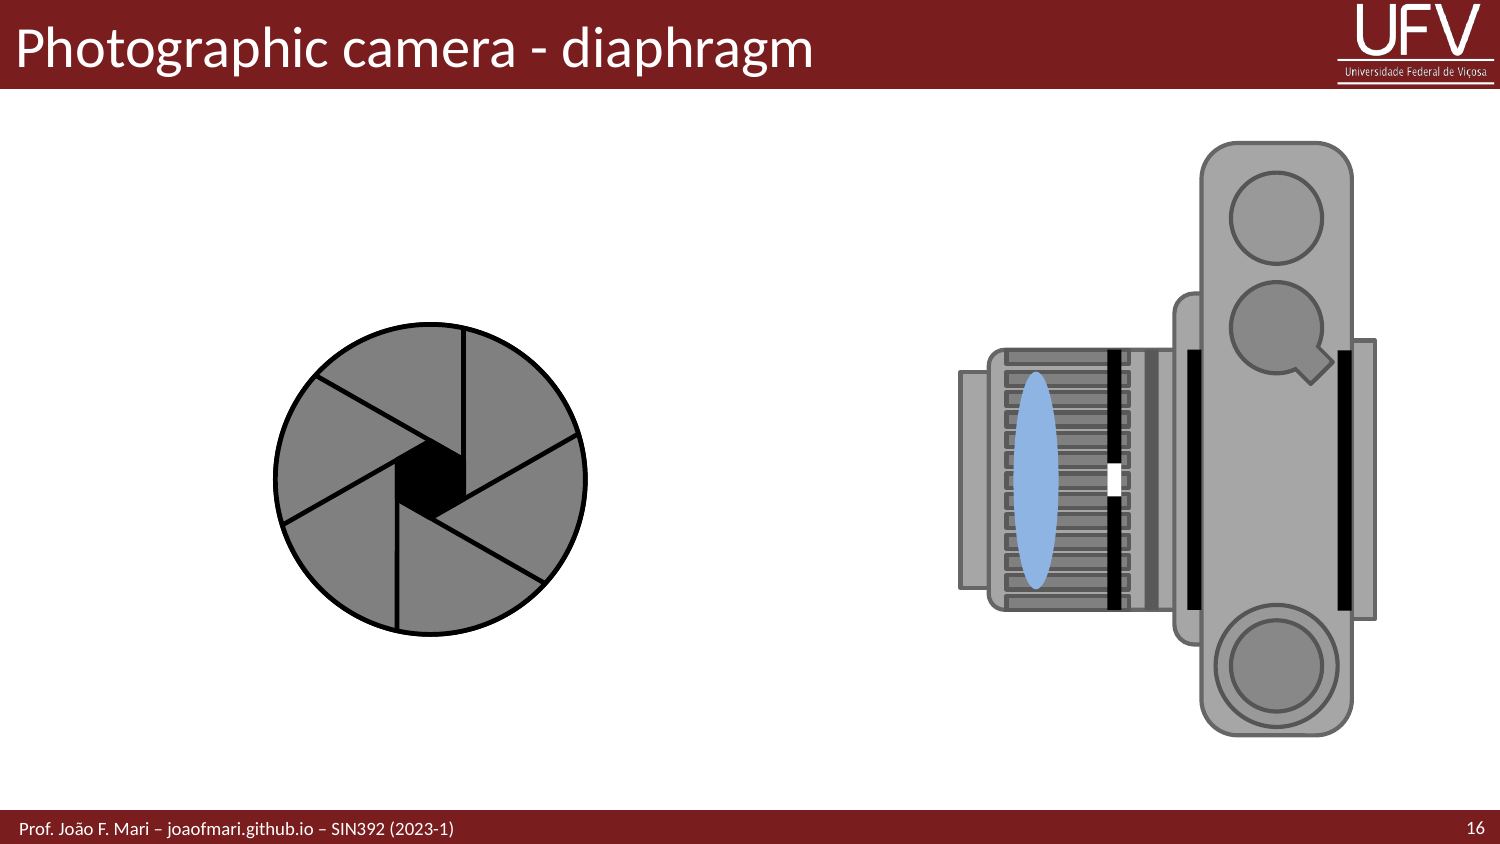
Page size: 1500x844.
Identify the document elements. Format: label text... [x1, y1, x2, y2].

slide_number 16 [1328, 811, 1500, 844]
title Photographic camera - diaphragm [0, 0, 1500, 88]
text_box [960, 142, 1375, 736]
footer Prof. João F. Mari – joaofmari.github.io – SIN392 (2023-1) [0, 812, 1034, 844]
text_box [275, 324, 586, 635]
list [0, 88, 1500, 812]
